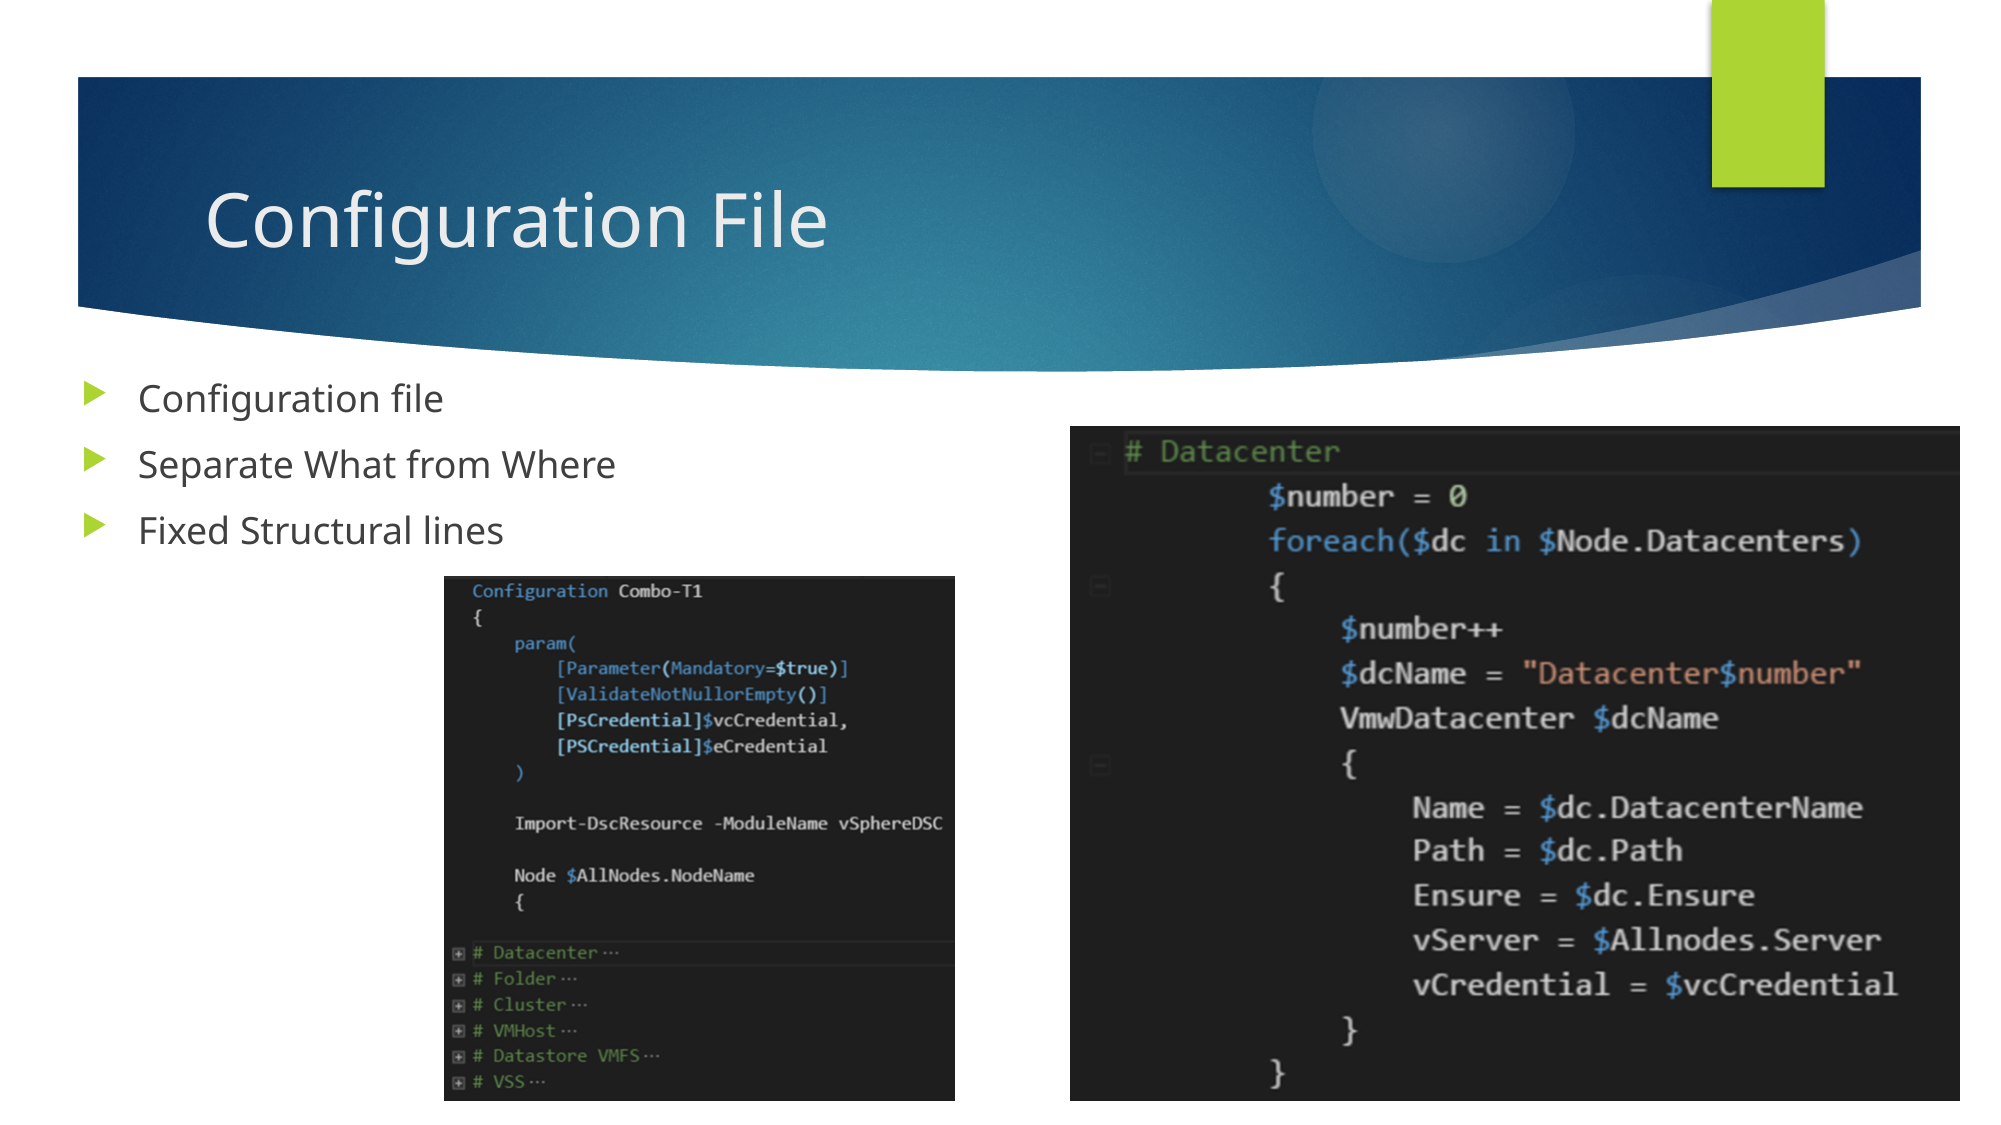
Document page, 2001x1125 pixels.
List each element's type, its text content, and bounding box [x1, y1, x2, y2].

picture [444, 576, 955, 1101]
list Configuration file Separate What from Where Fixed Structural lines [66, 367, 683, 571]
picture [1070, 426, 1960, 1101]
title Configuration File [189, 159, 1627, 276]
